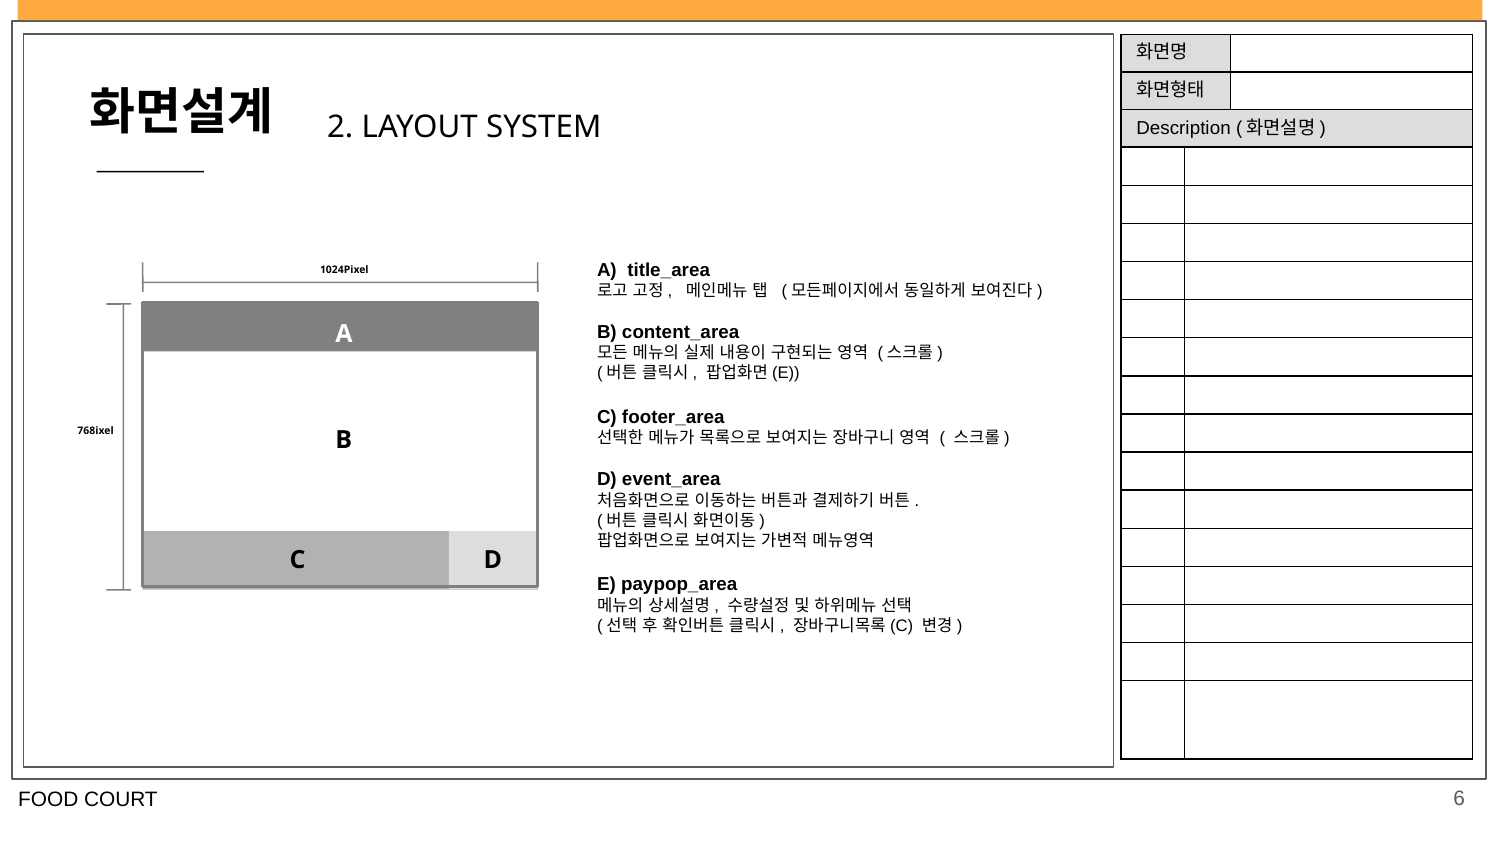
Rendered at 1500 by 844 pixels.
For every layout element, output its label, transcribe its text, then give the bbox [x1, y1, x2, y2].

table_cell [1122, 529, 1184, 566]
table_cell [1122, 338, 1184, 375]
table_cell [1185, 262, 1472, 299]
text_box 2. LAYOUT SYSTEM [312, 98, 804, 151]
table_cell [1122, 262, 1184, 299]
table_cell [1185, 453, 1472, 489]
table_cell [1122, 681, 1184, 758]
text_box [11, 20, 1486, 779]
table_cell [1185, 300, 1472, 337]
table_cell [1122, 491, 1184, 528]
table_cell [1122, 567, 1184, 604]
table_cell [1122, 643, 1184, 680]
table_header 화면명 [1122, 35, 1230, 71]
table_cell [1122, 224, 1184, 261]
table_cell [1185, 605, 1472, 642]
table_cell [1185, 567, 1472, 604]
slide_number 6 [1389, 765, 1480, 830]
table_cell [1122, 186, 1184, 223]
table_cell [1122, 300, 1184, 337]
table_cell [1122, 453, 1184, 489]
table_cell [1185, 148, 1472, 185]
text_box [61, 256, 538, 591]
table_cell [1122, 415, 1184, 451]
table_cell [1185, 491, 1472, 528]
text_box FOOD COURT [18, 785, 293, 811]
text_box A) title_area 로고 고정, 메인메뉴 탭 (모든페이지에서 동일하게 보여진다) B) content_area 모든 메뉴의 실제 내용이 구현되는 영역 (스크롤) (버튼 클릭시, 팝업화면(E)) C) footer_area 선택한 메뉴가 목록으로 보여지는 장바구니 영역 ( 스크롤) D) event_area 처음화면으로 이동하는 버튼과 결제하기 버튼. (버튼 클릭시 화면이동) 팝업화면으로 보여지는 가변적 메뉴영역 E) paypop_area 메뉴의 상세설명, 수량설정 및 하위메뉴 선택 (선택 후 확인버튼 클릭시, 장바구니목록(C) 변경) [597, 257, 1062, 679]
text_box [23, 33, 1114, 768]
table_cell [1185, 529, 1472, 566]
table_cell [1185, 224, 1472, 261]
table_cell [1122, 605, 1184, 642]
table_header [1231, 35, 1472, 71]
text_box [17, 0, 1483, 21]
table_cell [1231, 73, 1472, 109]
table_cell [1185, 186, 1472, 223]
table_cell [1122, 377, 1184, 413]
table_cell [1185, 377, 1472, 413]
table_cell [1185, 415, 1472, 451]
table_cell 화면형태 [1122, 73, 1230, 109]
table_cell [1122, 148, 1184, 185]
table_cell [1185, 338, 1472, 375]
table_cell [1185, 681, 1472, 758]
table_cell Description (화면설명) [1122, 110, 1472, 146]
table_cell [1185, 643, 1472, 680]
